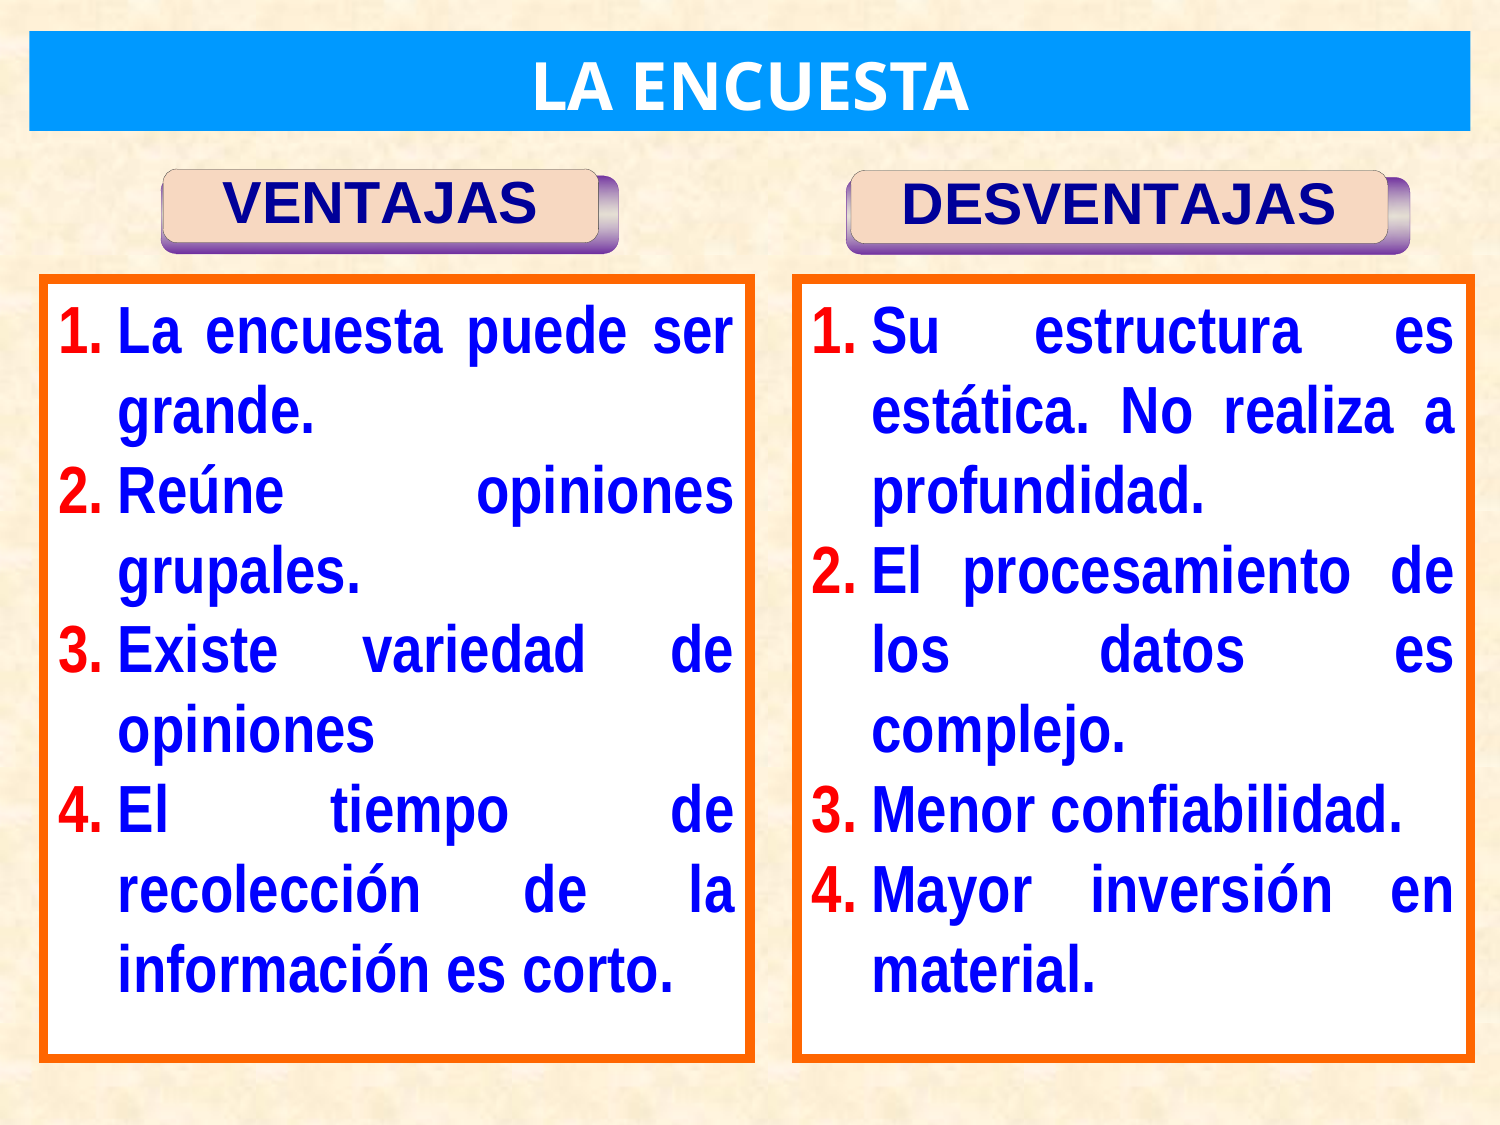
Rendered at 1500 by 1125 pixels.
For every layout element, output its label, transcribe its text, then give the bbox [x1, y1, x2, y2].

text_box LA ENCUESTA [29, 31, 1471, 131]
text_box La encuesta puede ser grande. Reúne opiniones grupales. Existe variedad de opiniones El tiempo de recolección de la información es corto. [43, 279, 750, 1059]
picture [0, 0, 1500, 1125]
text_box Su estructura es estática. No realiza a profundidad. El procesamiento de los datos es complejo. Menor confiabilidad. Mayor inversión en material. [797, 279, 1471, 1059]
